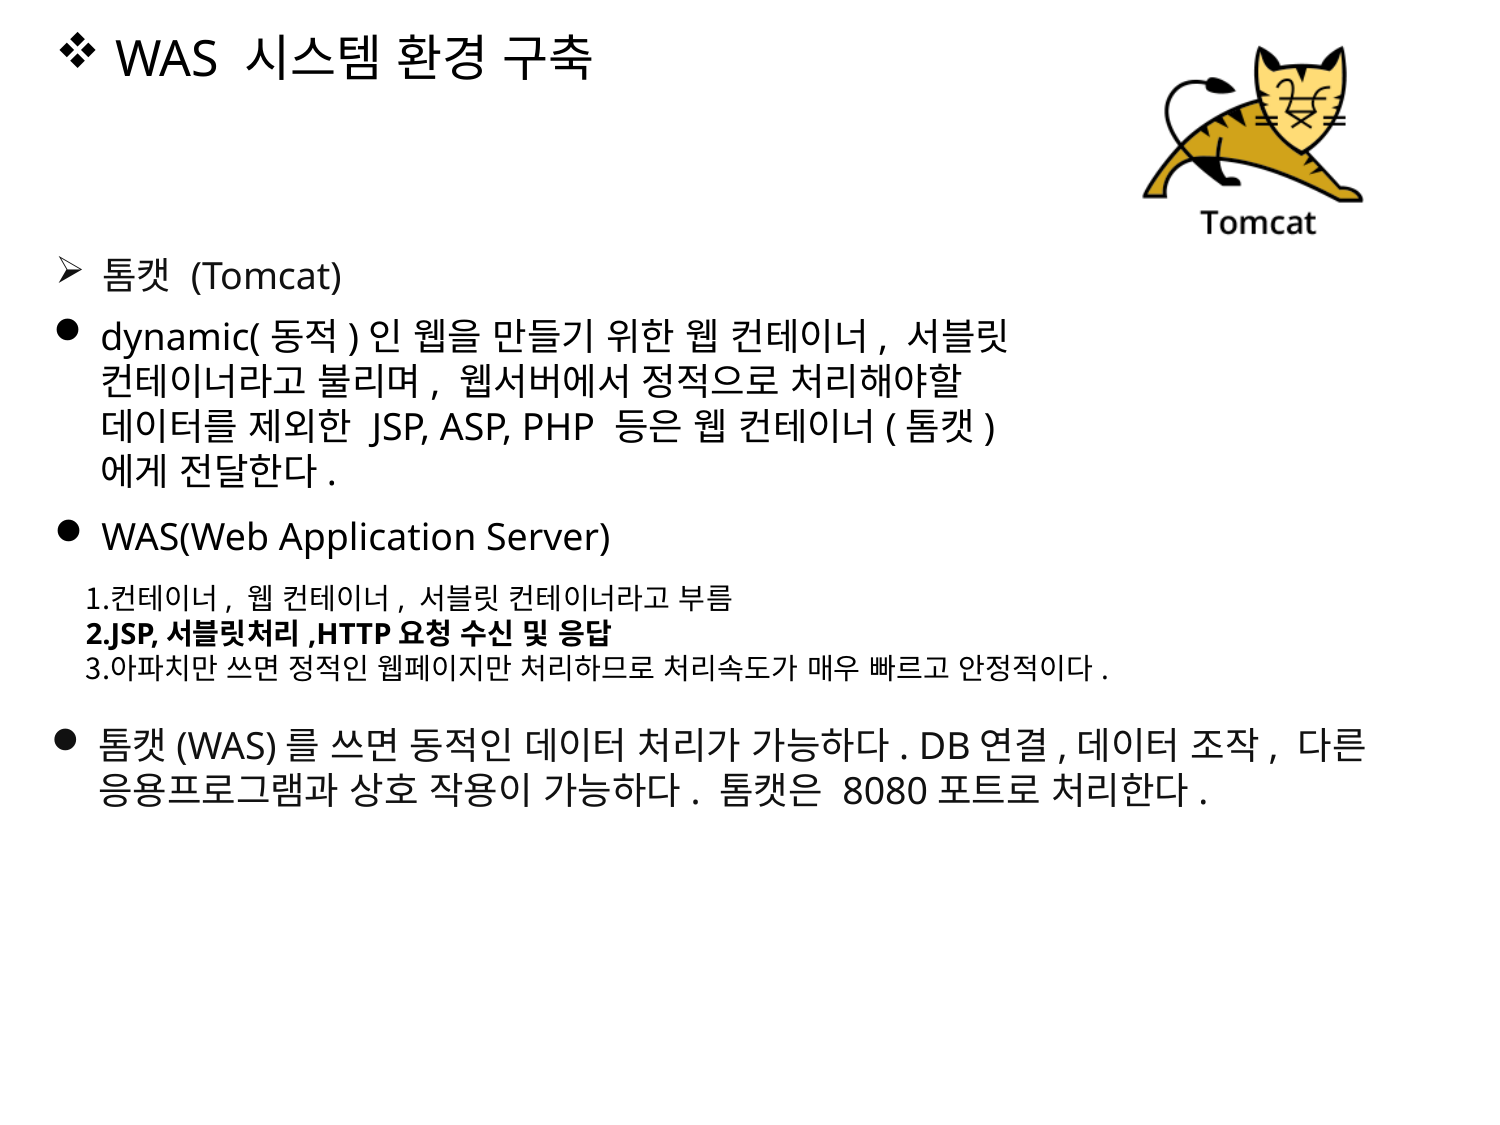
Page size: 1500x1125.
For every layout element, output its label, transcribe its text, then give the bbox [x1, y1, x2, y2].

text_box dynamic(동적)인 웹을 만들기 위한 웹 컨테이너, 서블릿 컨테이너라고 불리며, 웹서버에서 정적으로 처리해야할 데이터를 제외한 JSP, ASP, PHP 등은 웹 컨테이너(톰캣)에게 전달한다. [38, 305, 1087, 500]
text_box WAS 시스템 환경 구축 [40, 19, 610, 94]
picture [1033, 3, 1476, 285]
text_box 톰캣 (Tomcat) [40, 244, 357, 305]
text_box WAS(Web Application Server) [39, 506, 626, 566]
text_box 컨테이너, 웹 컨테이너, 서블릿 컨테이너라고 부름 JSP,서블릿처리,HTTP요청 수신 및 응답 아파치만 쓰면 정적인 웹페이지만 처리하므로 처리속도가 매우 빠르고 안정적이다. [70, 573, 1442, 693]
text_box 톰캣(WAS)를 쓰면 동적인 데이터 처리가 가능하다. DB연결,데이터 조작, 다른 응용프로그램과 상호 작용이 가능하다. 톰캣은 8080포트로 처리한다. [36, 714, 1443, 820]
